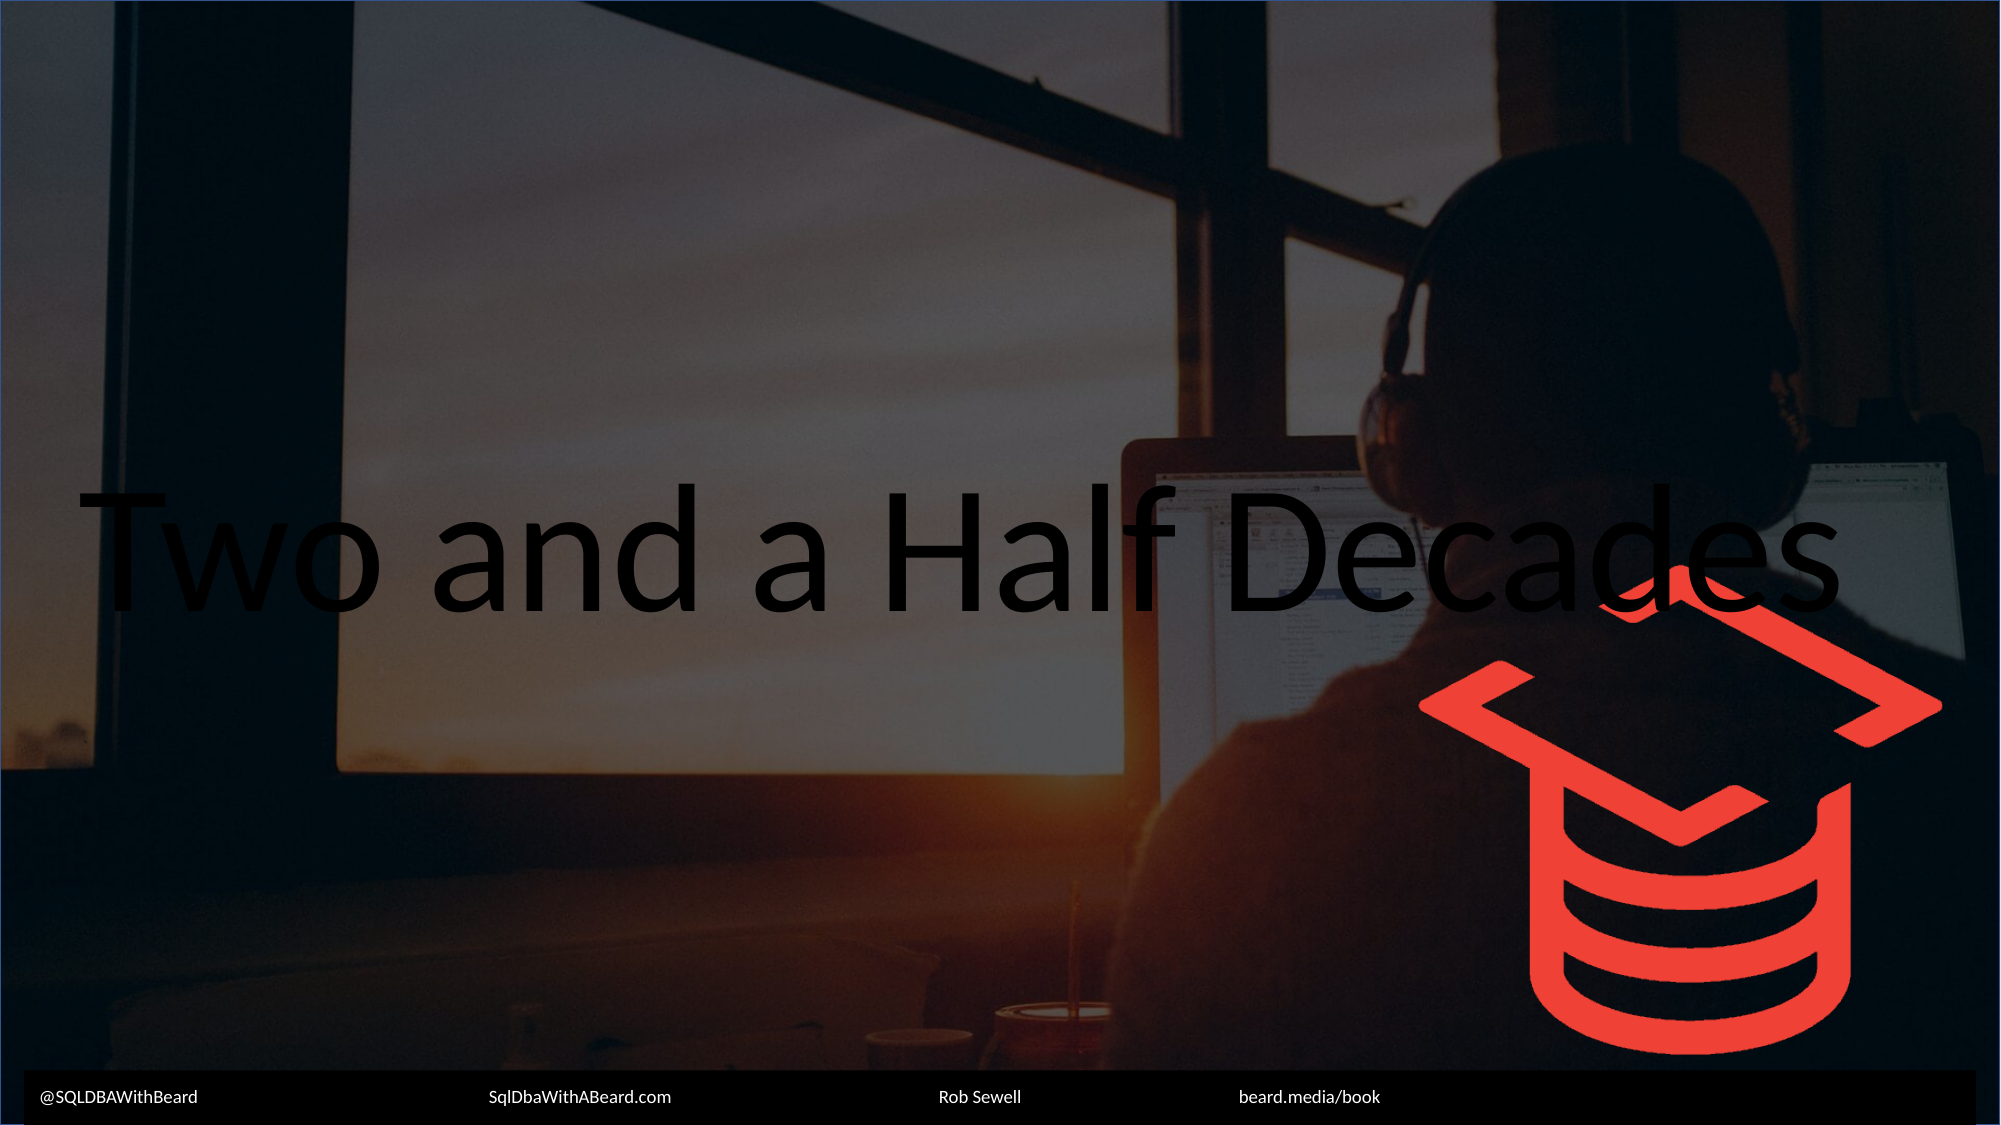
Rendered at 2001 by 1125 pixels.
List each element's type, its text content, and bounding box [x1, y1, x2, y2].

list Two and a Half Decades [0, 445, 1926, 680]
footer @SQLDBAWithBeard SqlDbaWithABeard.com Rob Sewell beard.media/book [24, 1070, 1976, 1125]
picture [1, 1, 2000, 1125]
